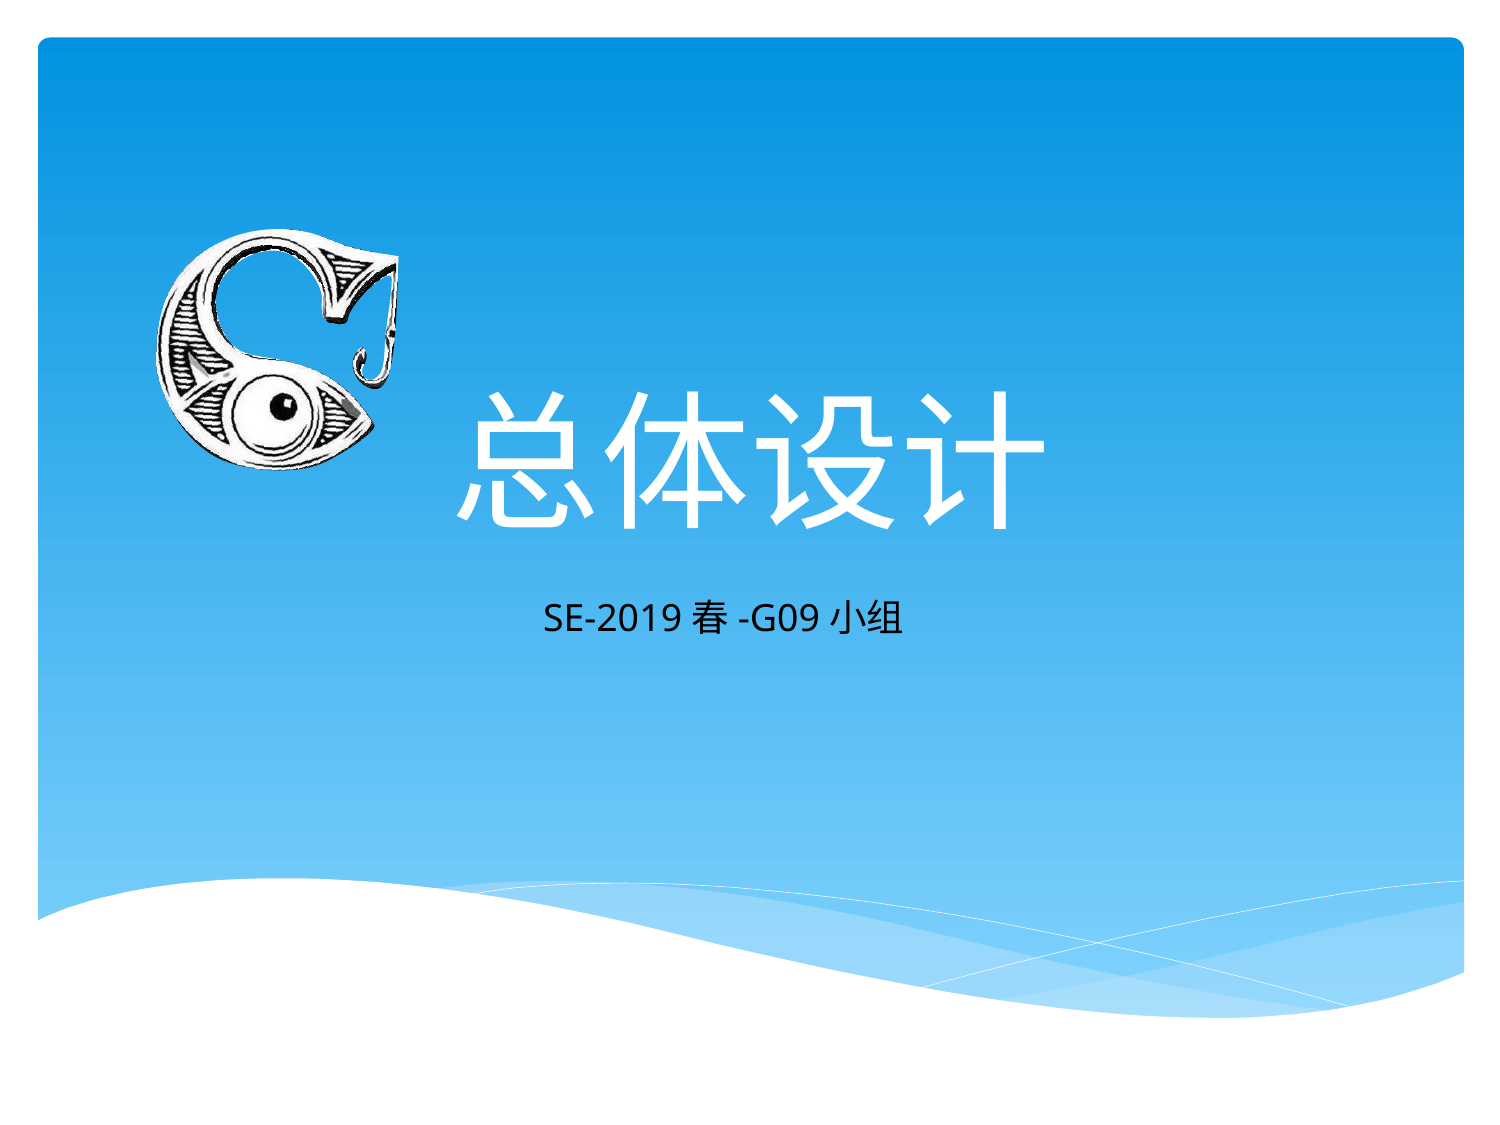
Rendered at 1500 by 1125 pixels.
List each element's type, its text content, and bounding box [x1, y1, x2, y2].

text_box SE-2019春-G09小组 [535, 586, 912, 646]
picture [156, 228, 399, 471]
title 总体设计 [111, 261, 1388, 556]
